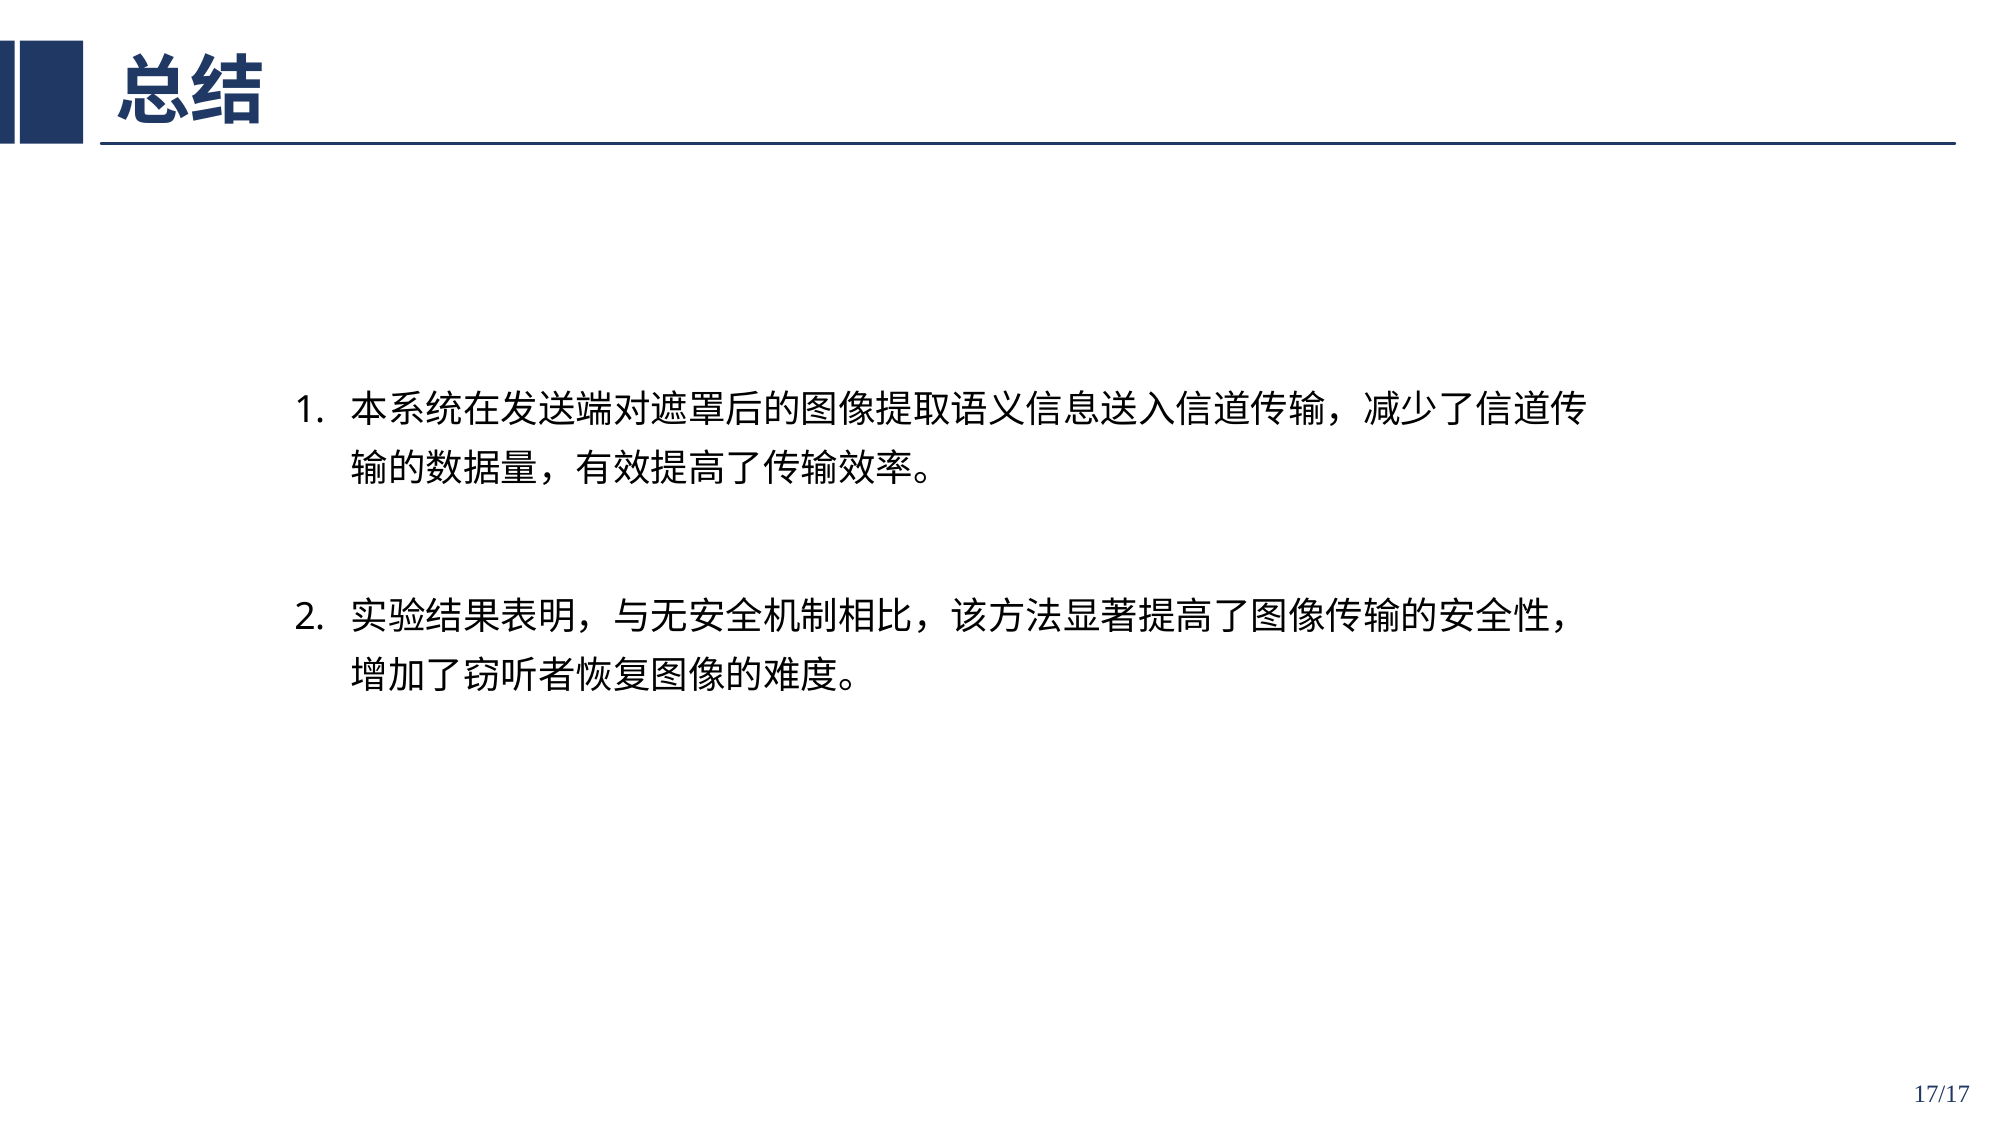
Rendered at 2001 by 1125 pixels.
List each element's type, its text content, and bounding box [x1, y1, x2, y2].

title 总结 [100, 33, 1191, 154]
slide_number 17/17 [1535, 1062, 1986, 1123]
text_box 本系统在发送端对遮罩后的图像提取语义信息送入信道传输，减少了信道传输的数据量，有效提高了传输效率。 实验结果表明，与无安全机制相比，该方法显著提高了图像传输的安全性，增加了窃听者恢复图像的难度。 [279, 364, 1635, 704]
